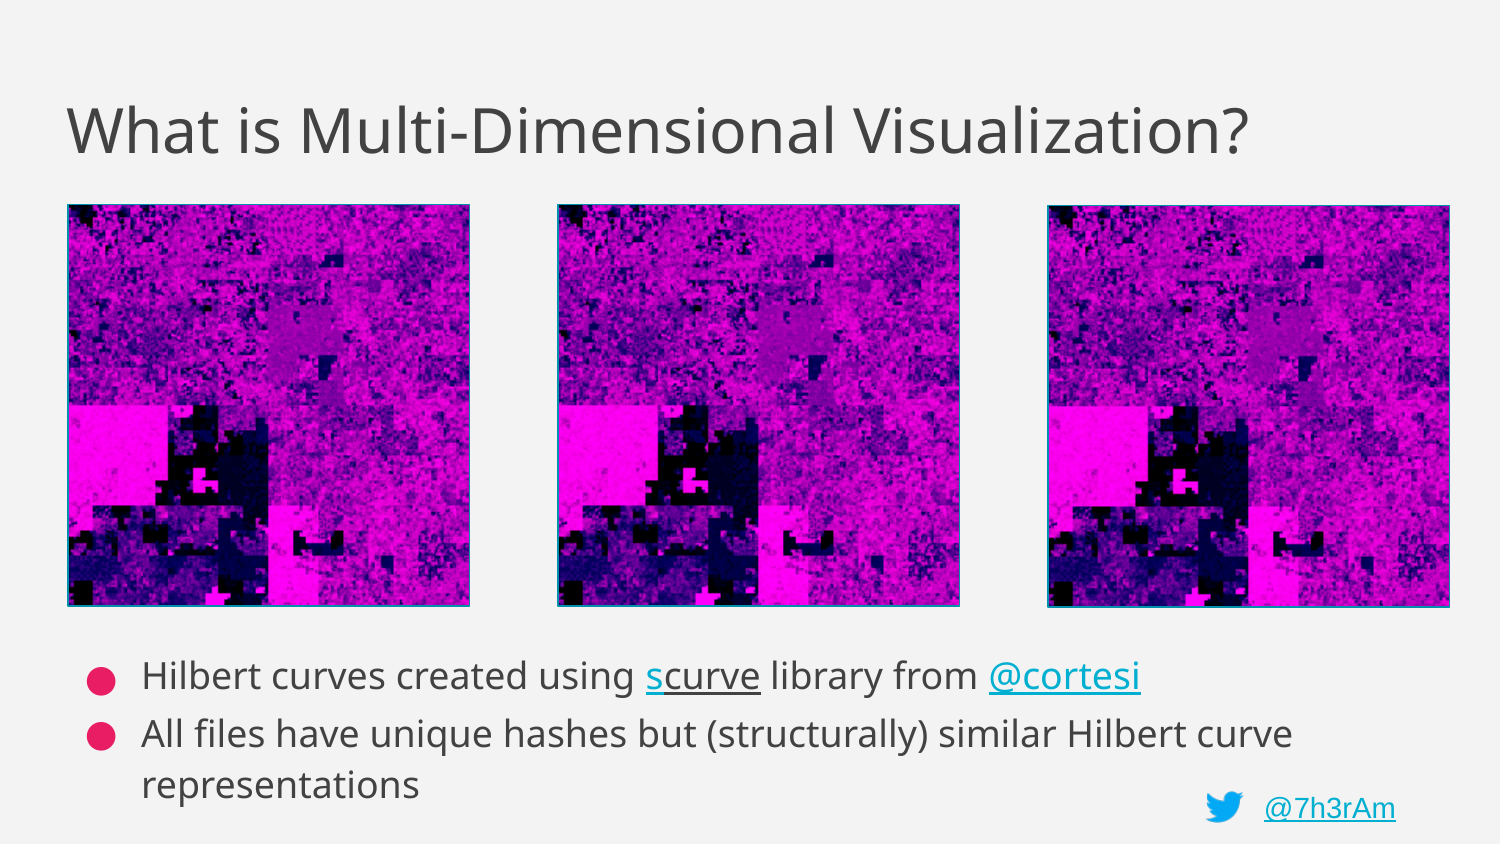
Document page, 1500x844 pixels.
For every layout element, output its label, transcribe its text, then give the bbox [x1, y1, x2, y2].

list Hilbert curves created using scurve library from @cortesi All files have unique hashes but (structurally) similar Hilbert curve representations [51, 629, 1449, 816]
picture [1199, 782, 1250, 833]
picture [1048, 206, 1450, 607]
text_box @7h3rAm [1250, 782, 1449, 832]
picture [558, 205, 959, 606]
picture [68, 205, 469, 606]
title What is Multi-Dimensional Visualization? [51, 61, 1449, 182]
